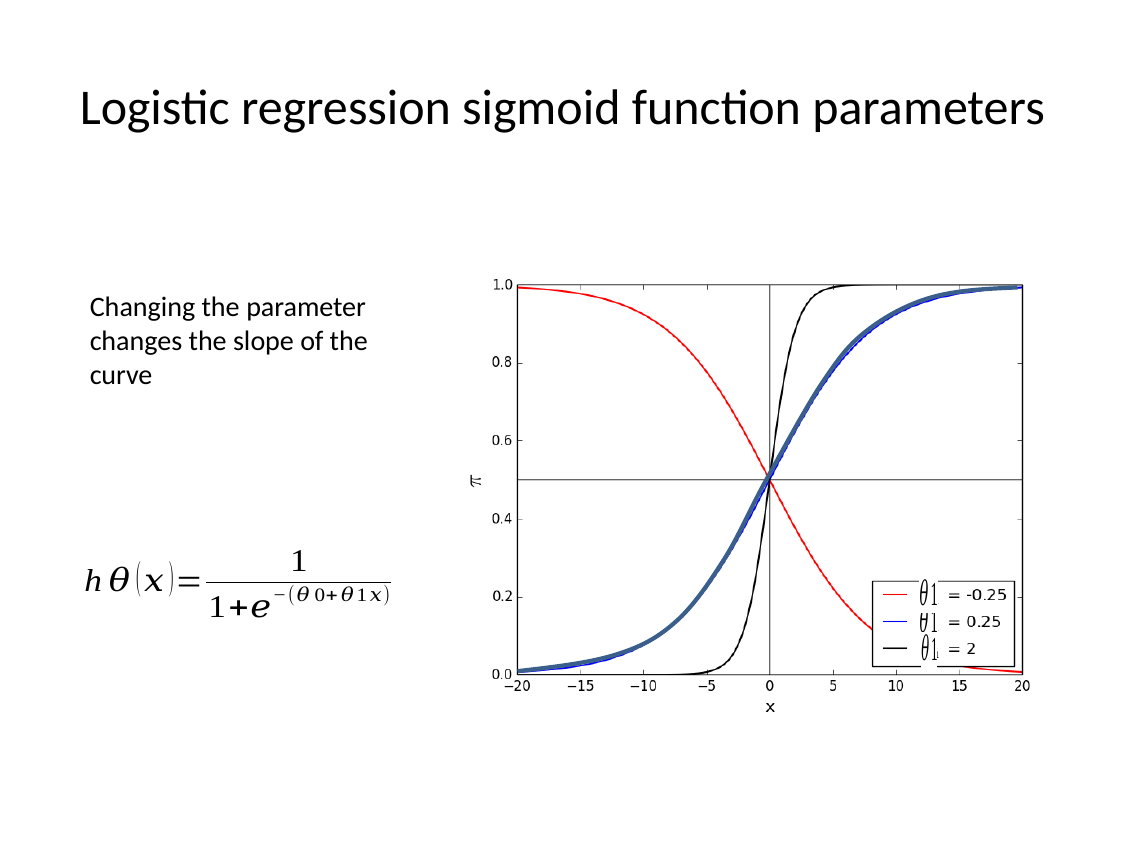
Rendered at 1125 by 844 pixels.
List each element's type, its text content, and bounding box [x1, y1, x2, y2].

picture [435, 236, 1087, 724]
title Logistic regression sigmoid function parameters [56, 33, 1069, 175]
